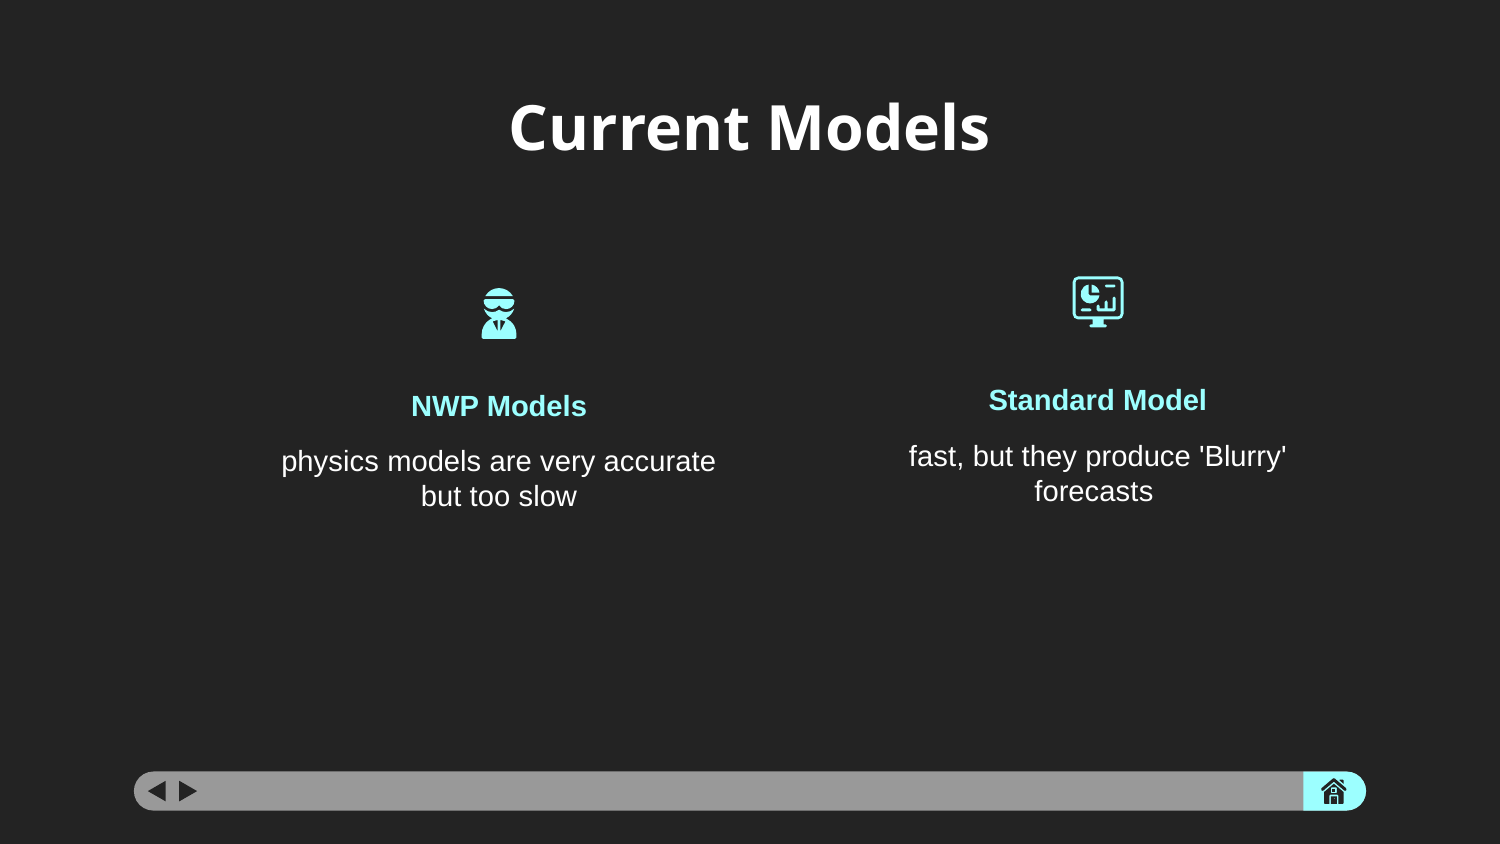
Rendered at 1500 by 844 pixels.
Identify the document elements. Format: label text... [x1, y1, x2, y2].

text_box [1072, 276, 1124, 328]
text_box physics models are very accurate but too slow [248, 438, 750, 665]
text_box Standard Model [847, 360, 1349, 422]
title Current Models [118, 72, 1382, 167]
text_box fast, but they produce 'Blurry' forecasts [847, 422, 1349, 660]
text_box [481, 287, 517, 340]
text_box NWP Models [248, 366, 750, 438]
